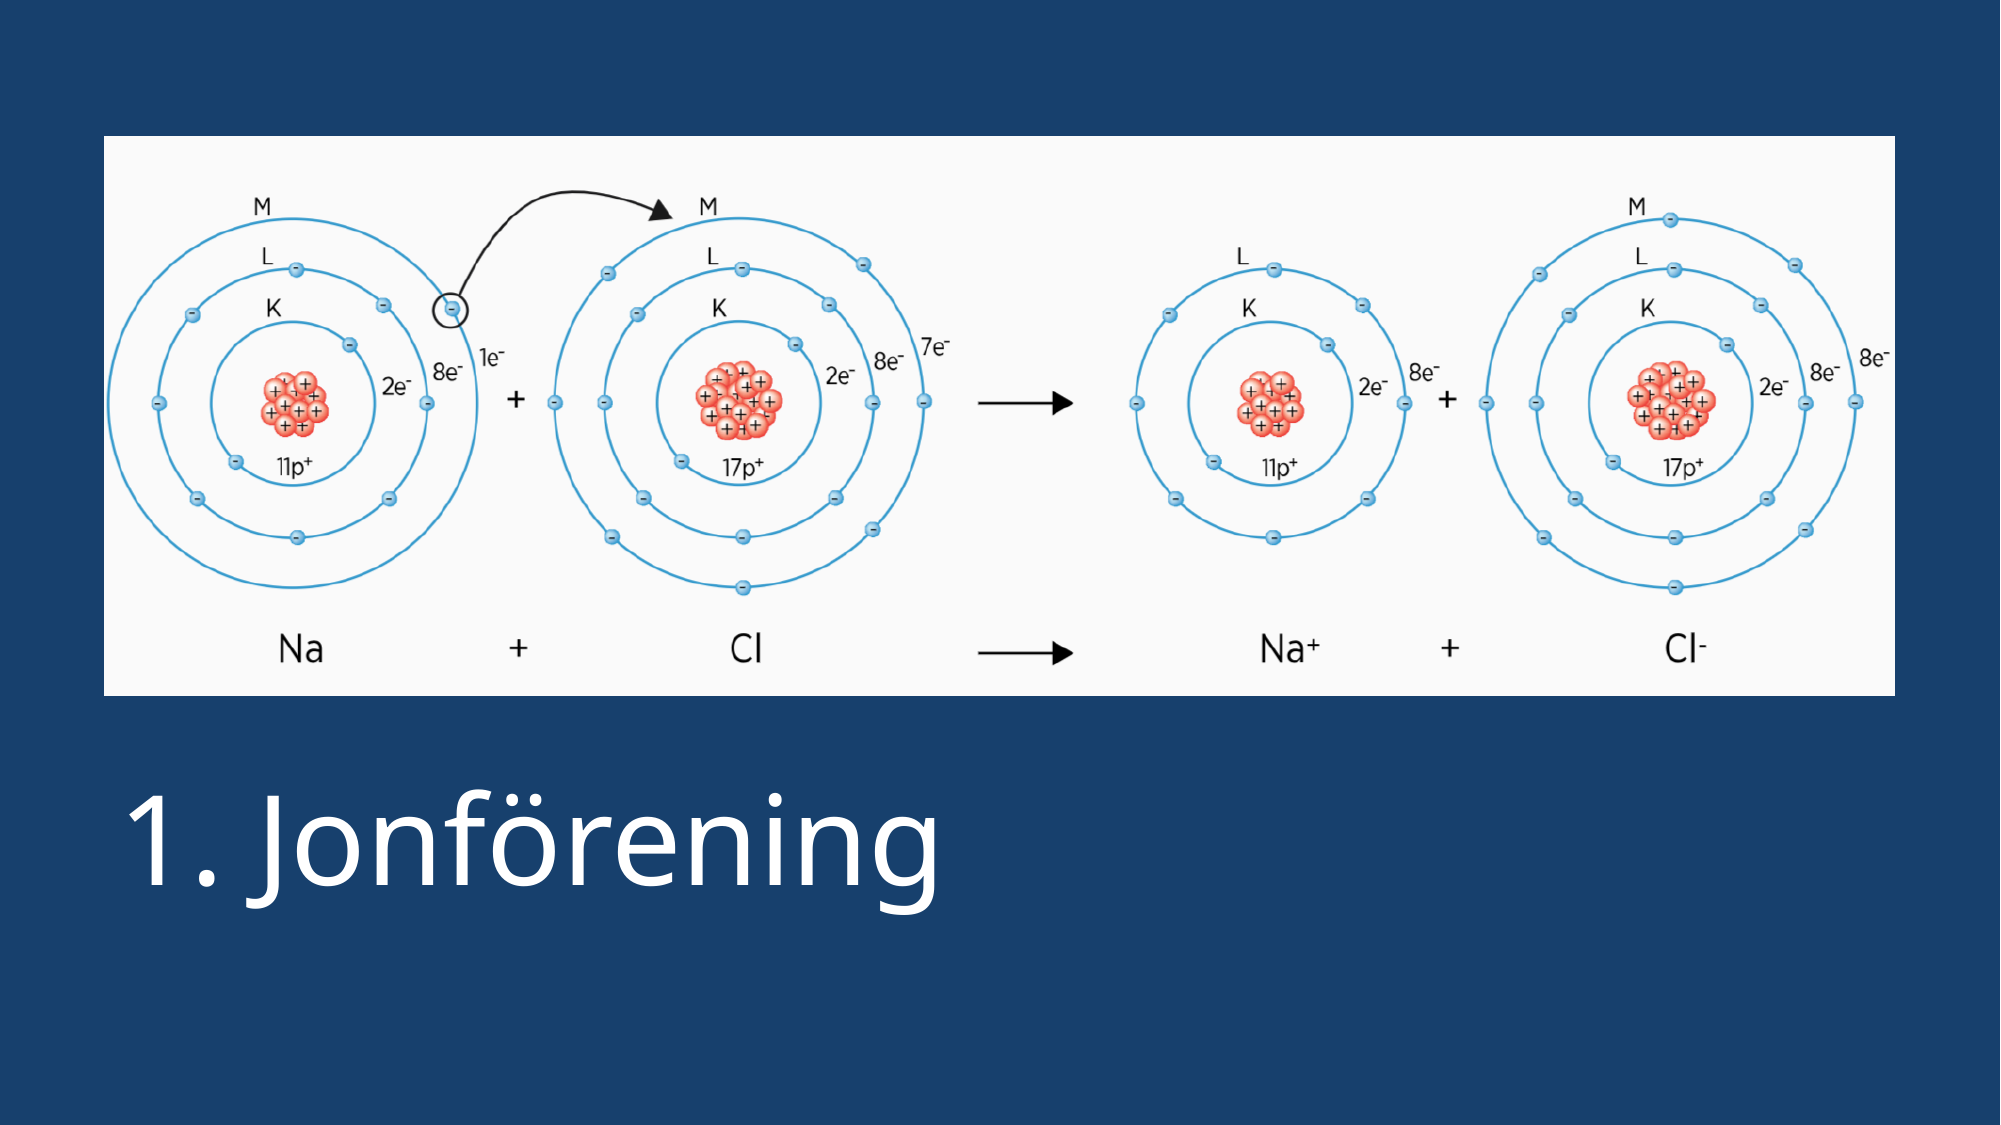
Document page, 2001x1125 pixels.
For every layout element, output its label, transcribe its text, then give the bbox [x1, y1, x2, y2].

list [103, 135, 1896, 697]
title 1. Jonförening [103, 746, 1894, 920]
